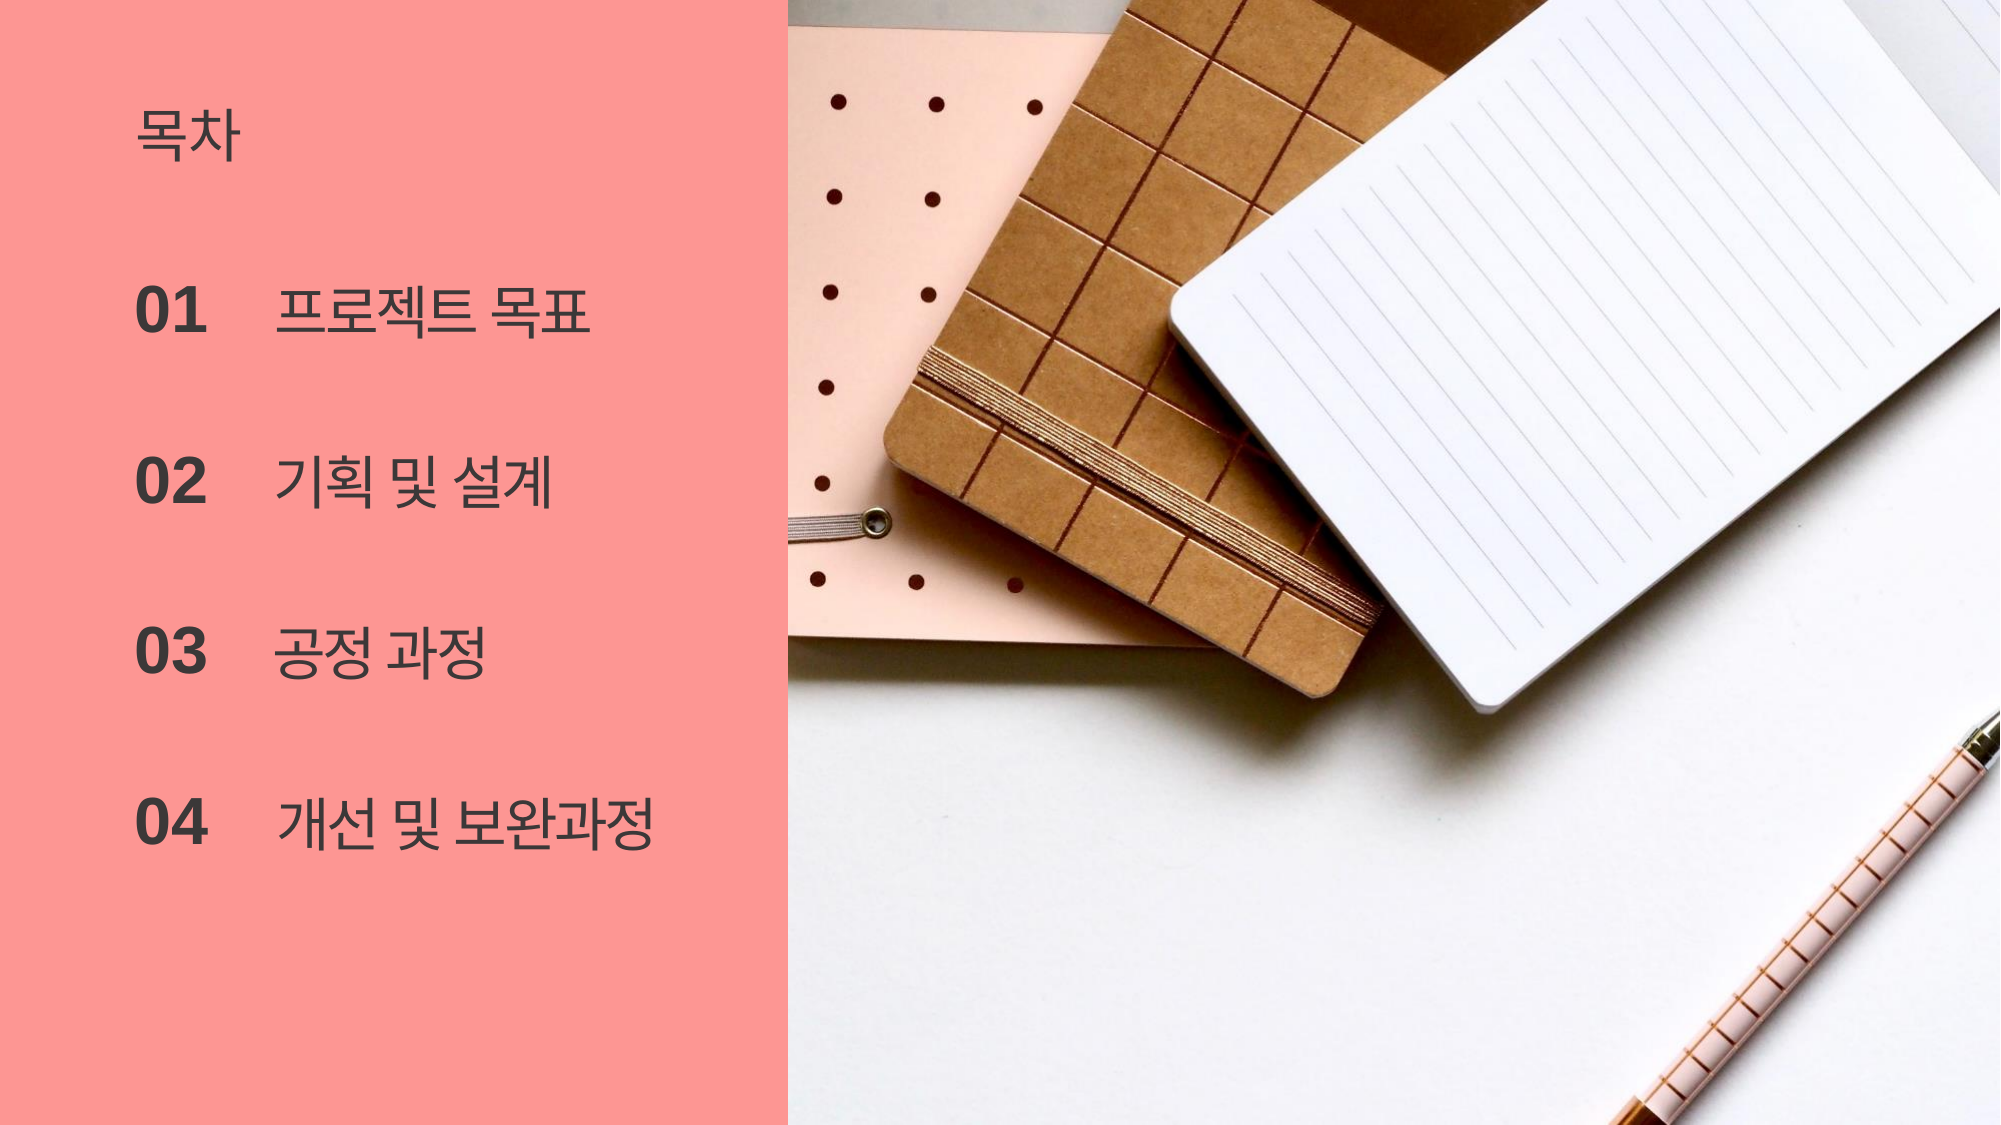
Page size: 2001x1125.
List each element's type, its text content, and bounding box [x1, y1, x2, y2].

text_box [119, 770, 686, 867]
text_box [119, 492, 580, 589]
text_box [119, 258, 619, 355]
text_box 목차 [120, 91, 258, 177]
picture [788, 0, 2000, 1125]
text_box [0, 0, 788, 1125]
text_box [119, 599, 512, 696]
